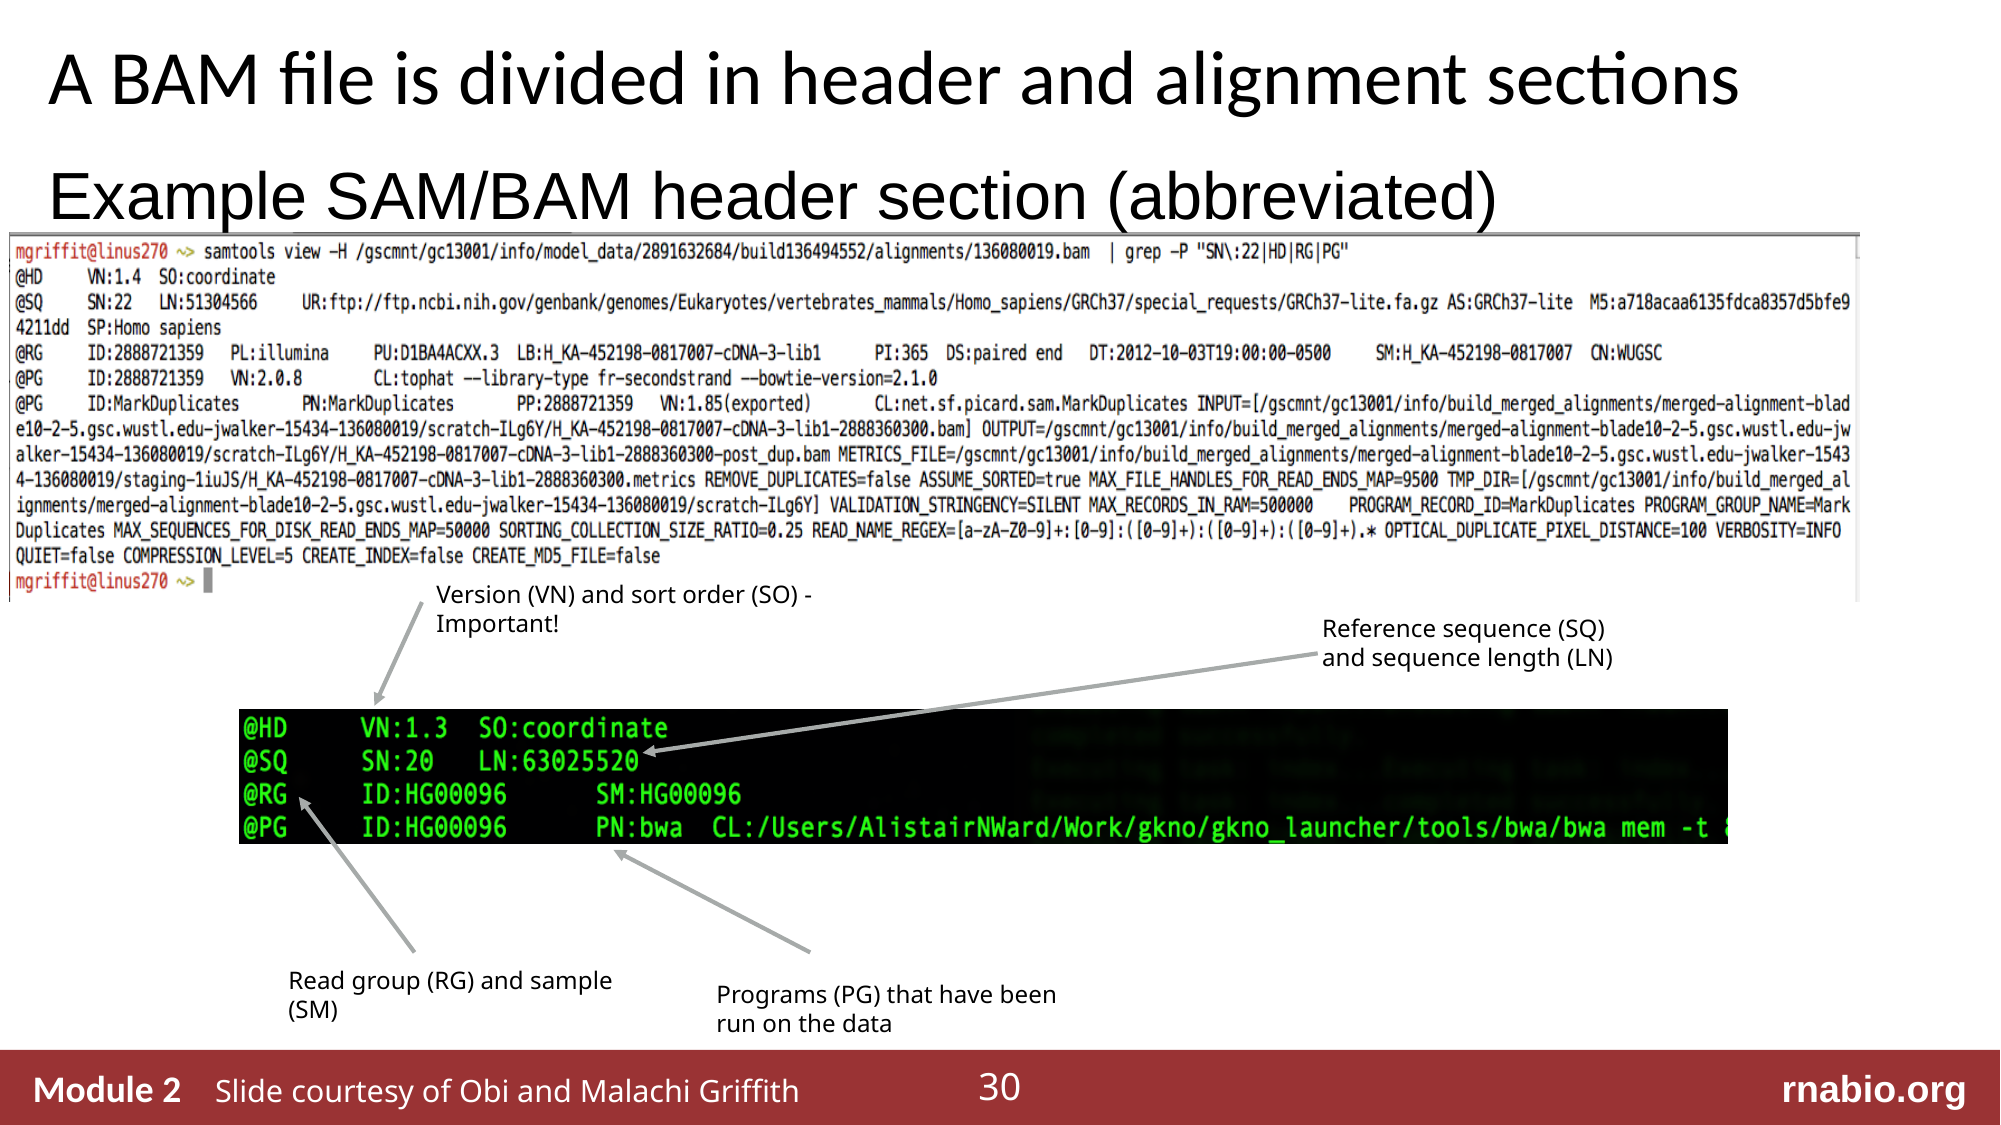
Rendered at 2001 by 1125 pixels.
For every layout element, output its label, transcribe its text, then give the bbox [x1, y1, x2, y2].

text_box Slide courtesy of Obi and Malachi Griffith [200, 1064, 1184, 1117]
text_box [239, 562, 1728, 1055]
text_box Example SAM/BAM header section (abbreviated) [33, 145, 1744, 232]
title A BAM file is divided in header and alignment sections [33, 29, 1884, 130]
picture [9, 232, 1860, 602]
